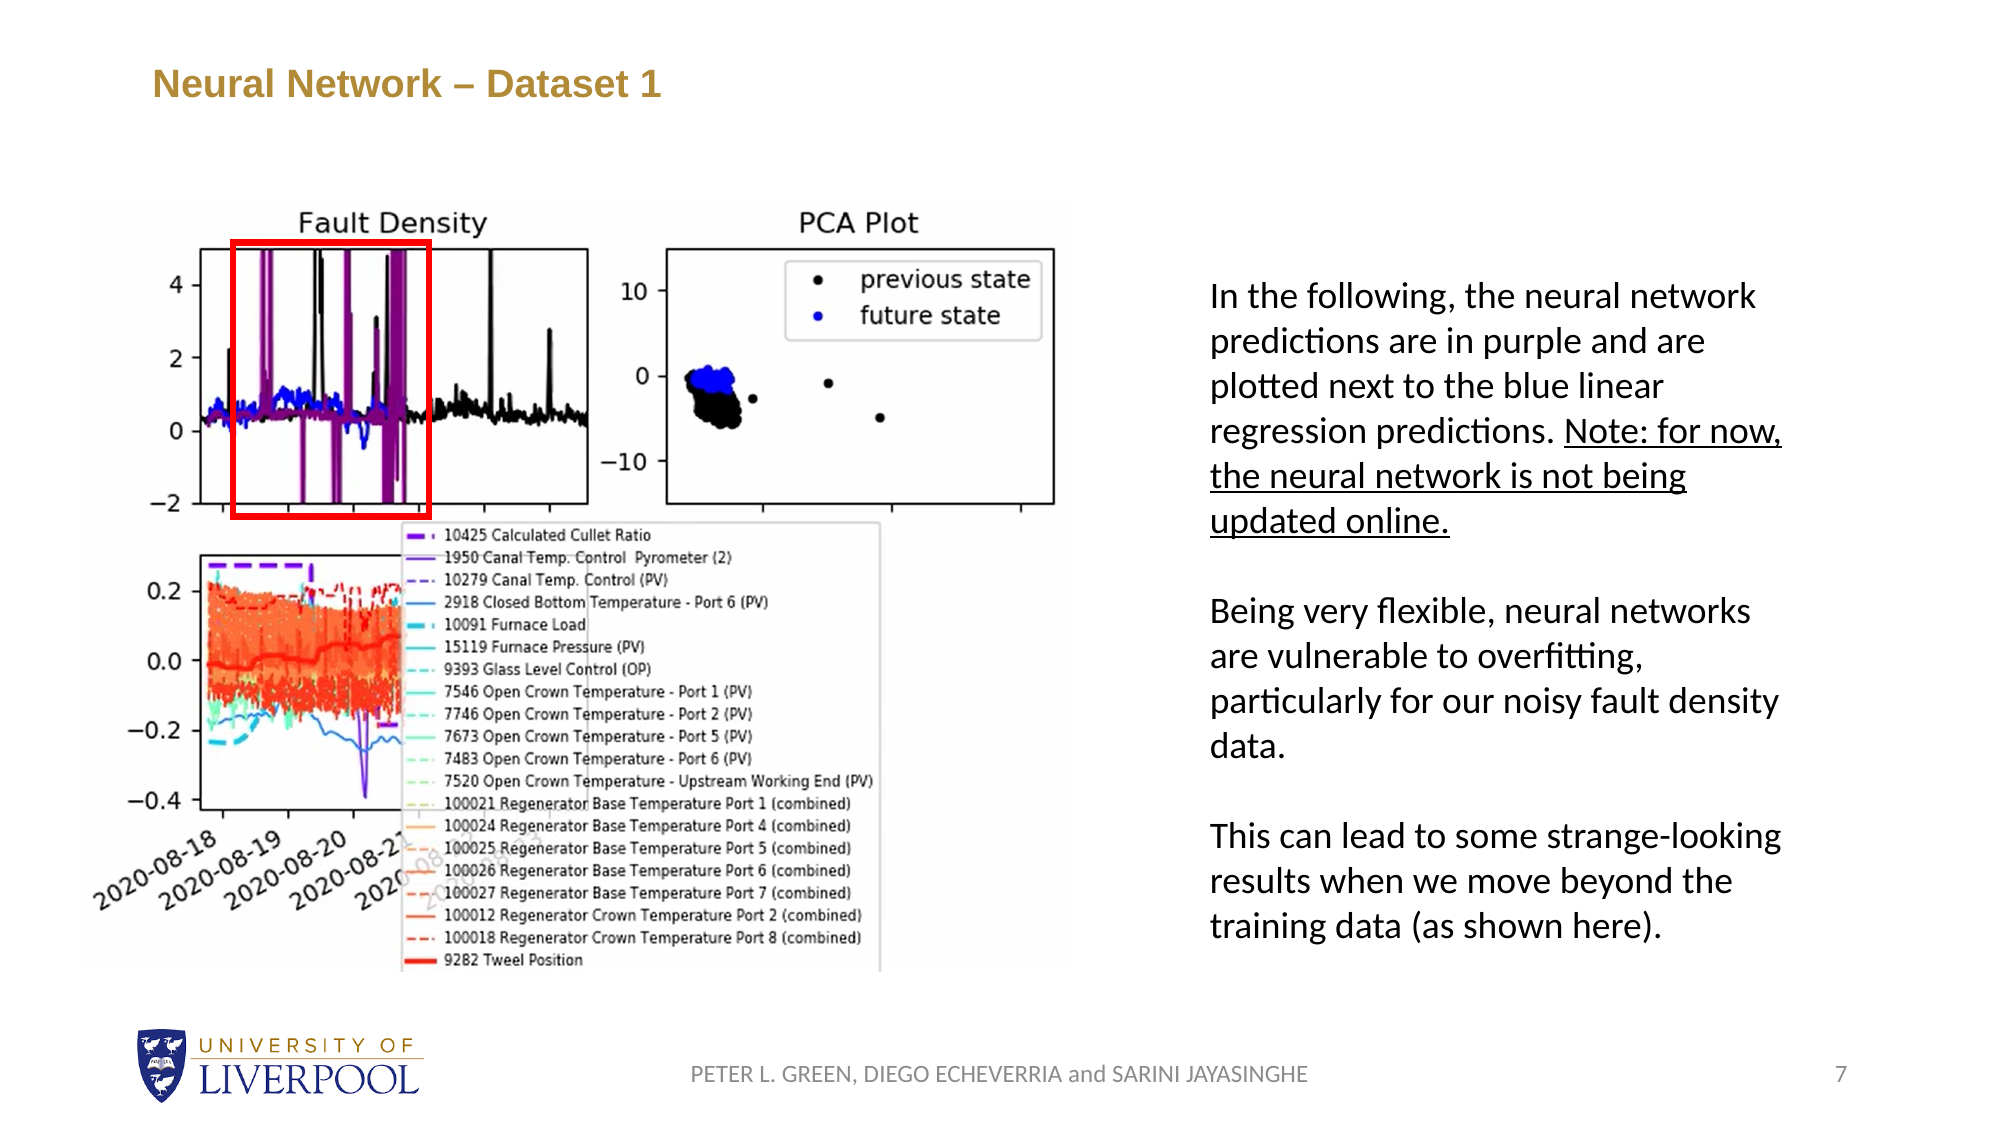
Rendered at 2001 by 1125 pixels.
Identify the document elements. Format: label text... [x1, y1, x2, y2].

slide_number 7 [1412, 1042, 1863, 1103]
title Neural Network – Dataset 1 [137, 55, 1863, 114]
picture [81, 199, 1068, 972]
footer PETER L. GREEN, DIEGO ECHEVERRIA and SARINI JAYASINGHE [662, 1042, 1338, 1103]
picture [137, 1029, 424, 1103]
text_box In the following, the neural network predictions are in purple and are plotted next to the blue linear regression predictions. Note: for now, the neural network is not being updated online. Being very flexible, neural networks are vulnerable to overfitting, particularly for our noisy fault density data. This can lead to some strange-looking results when we move beyond the training data (as shown here). [1194, 263, 1805, 953]
